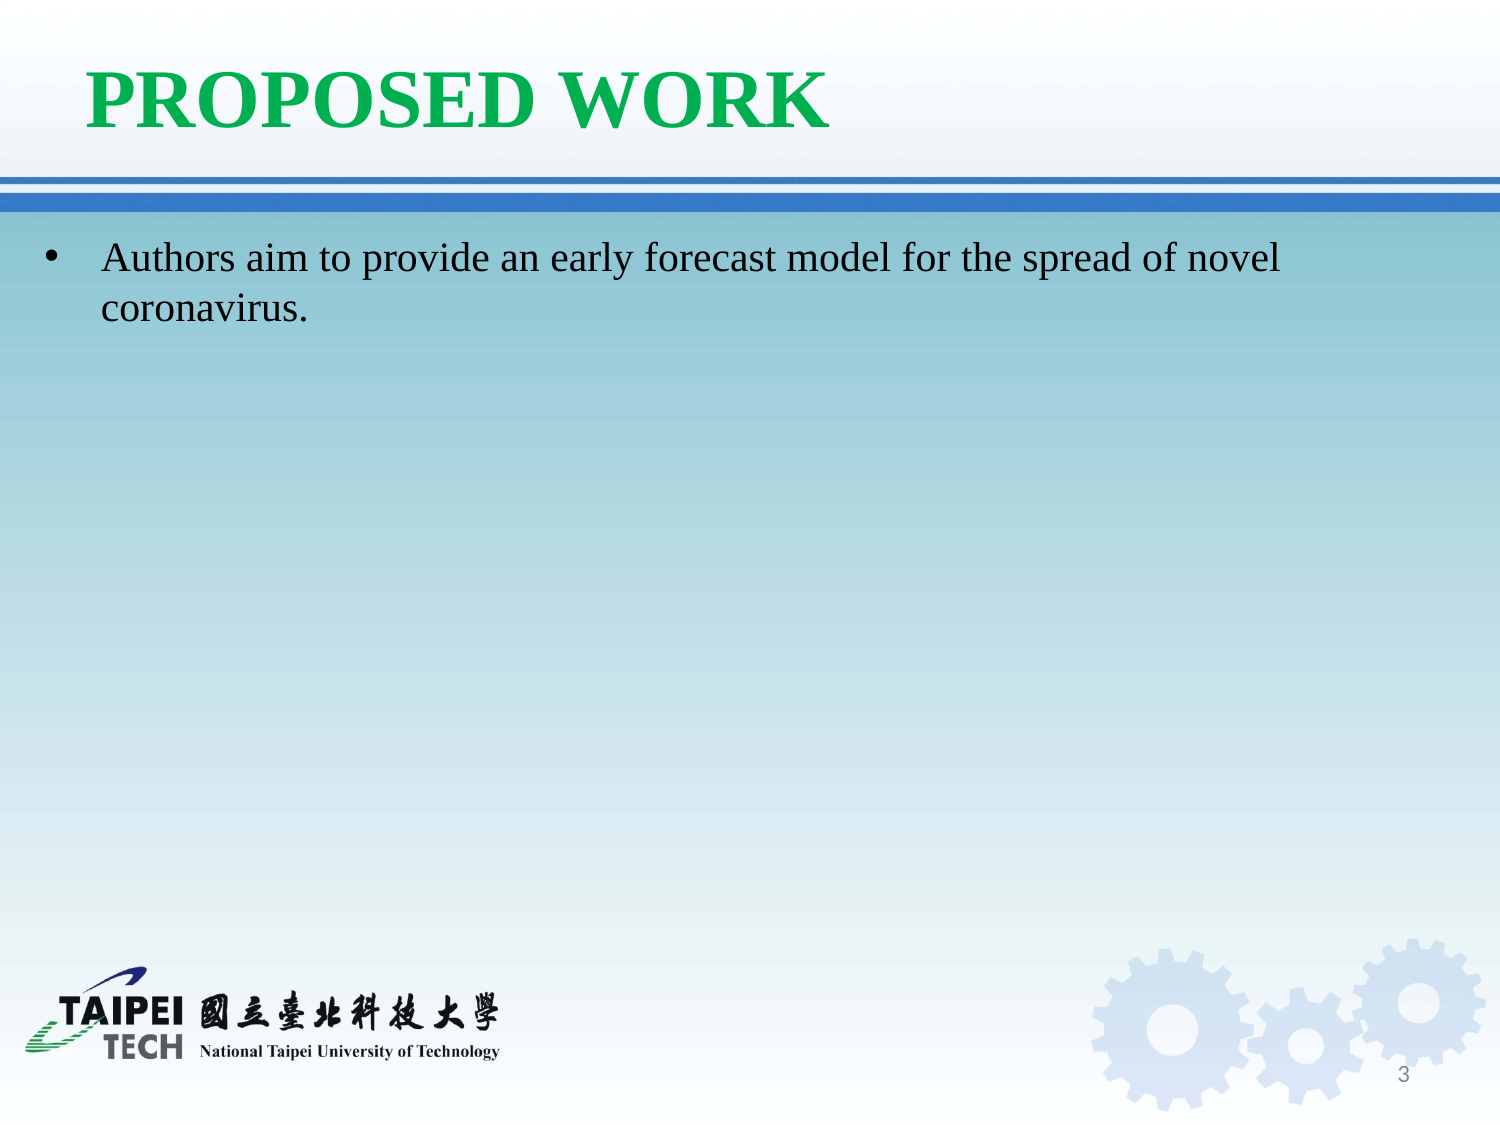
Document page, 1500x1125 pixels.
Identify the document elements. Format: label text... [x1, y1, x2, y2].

title PROPOSED WORK [70, 0, 1231, 188]
slide_number 3 [1074, 1042, 1425, 1103]
picture [0, 0, 1500, 1125]
list Authors aim to provide an early forecast model for the spread of novel coronavirus. [29, 222, 1426, 1000]
